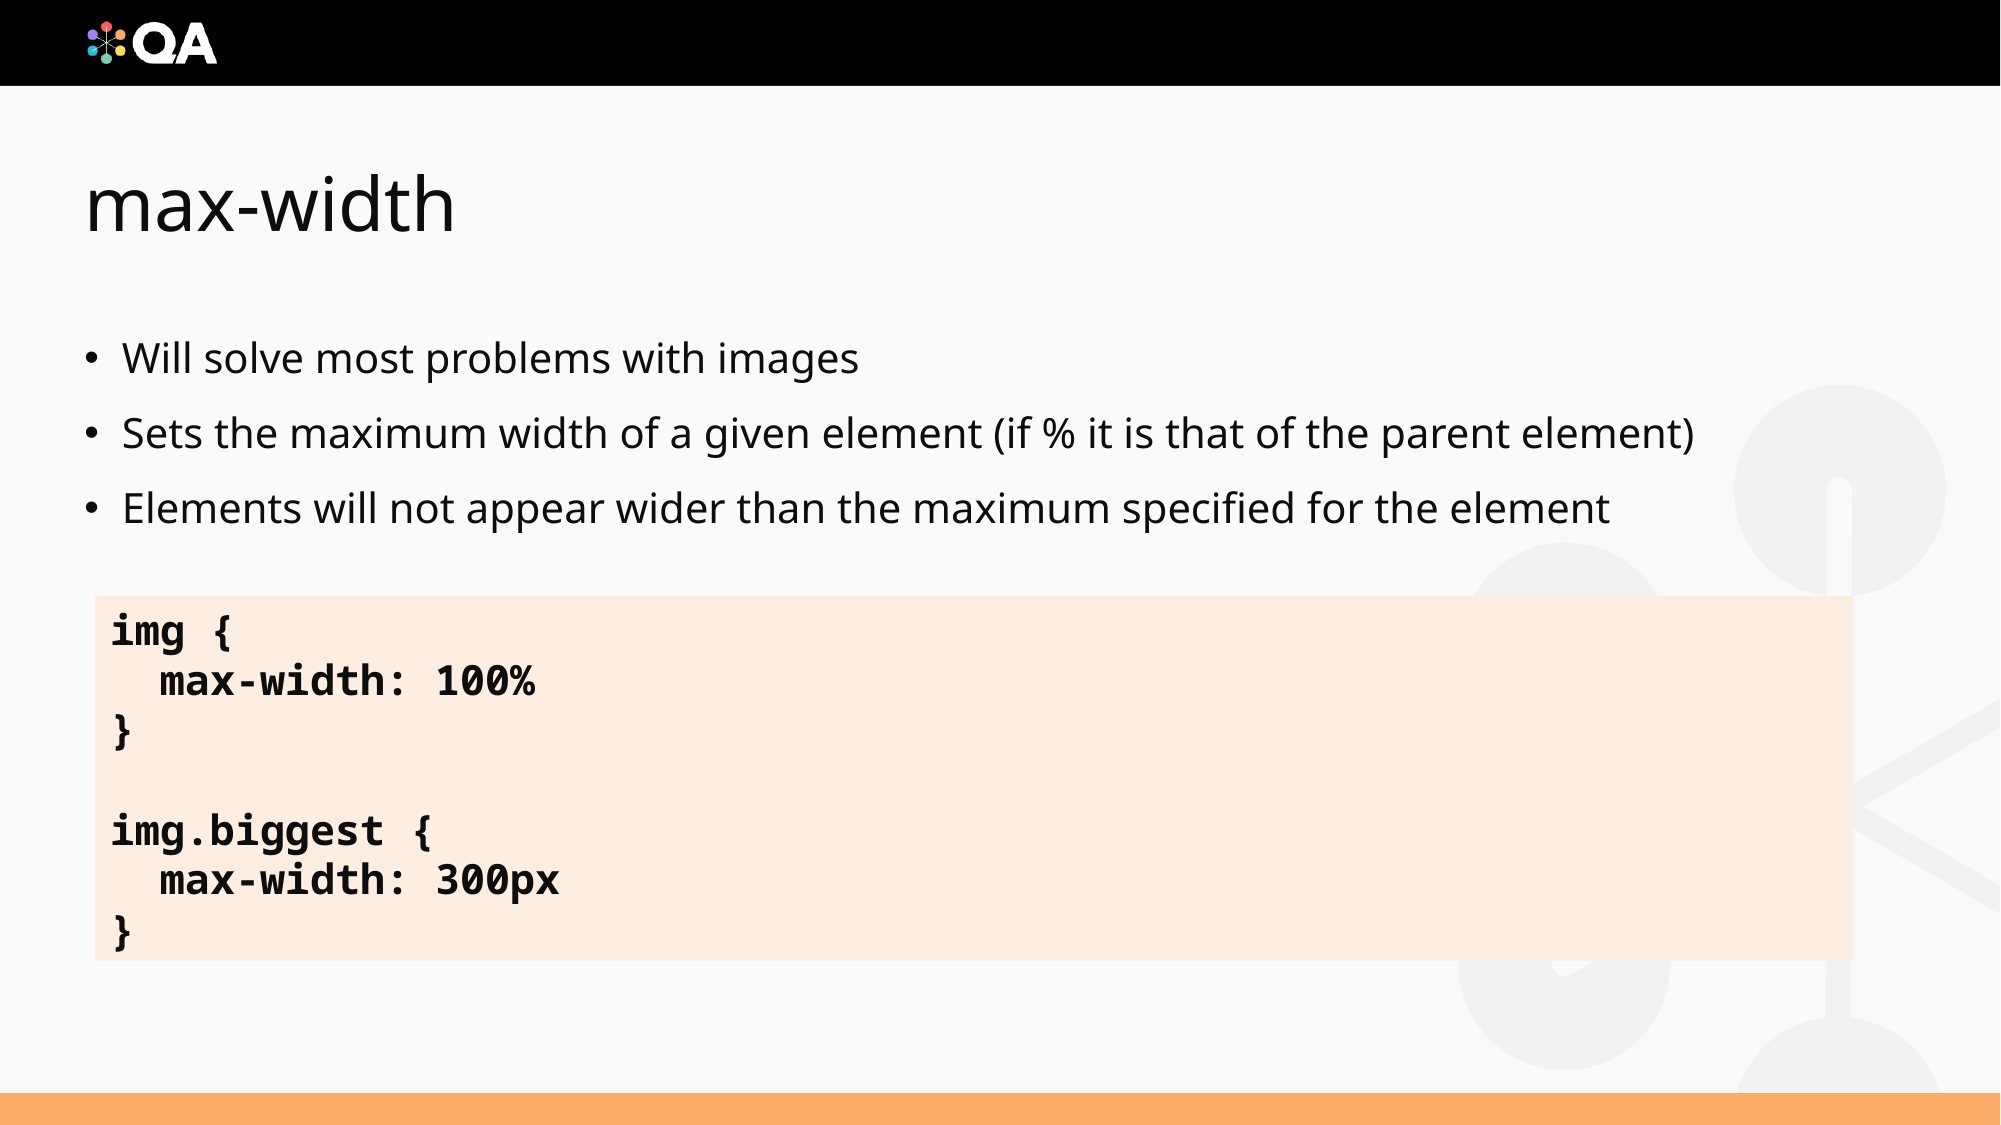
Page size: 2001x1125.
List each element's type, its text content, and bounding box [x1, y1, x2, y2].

text_box img { max-width: 100% } img.biggest { max-width: 300px } [95, 595, 1854, 961]
title max-width [84, 159, 1916, 278]
picture [0, 0, 2001, 1125]
list Will solve most problems with images Sets the maximum width of a given element (if % it is that of the parent element) Elements will not appear wider than the maximum specified for the element [84, 324, 1916, 1035]
